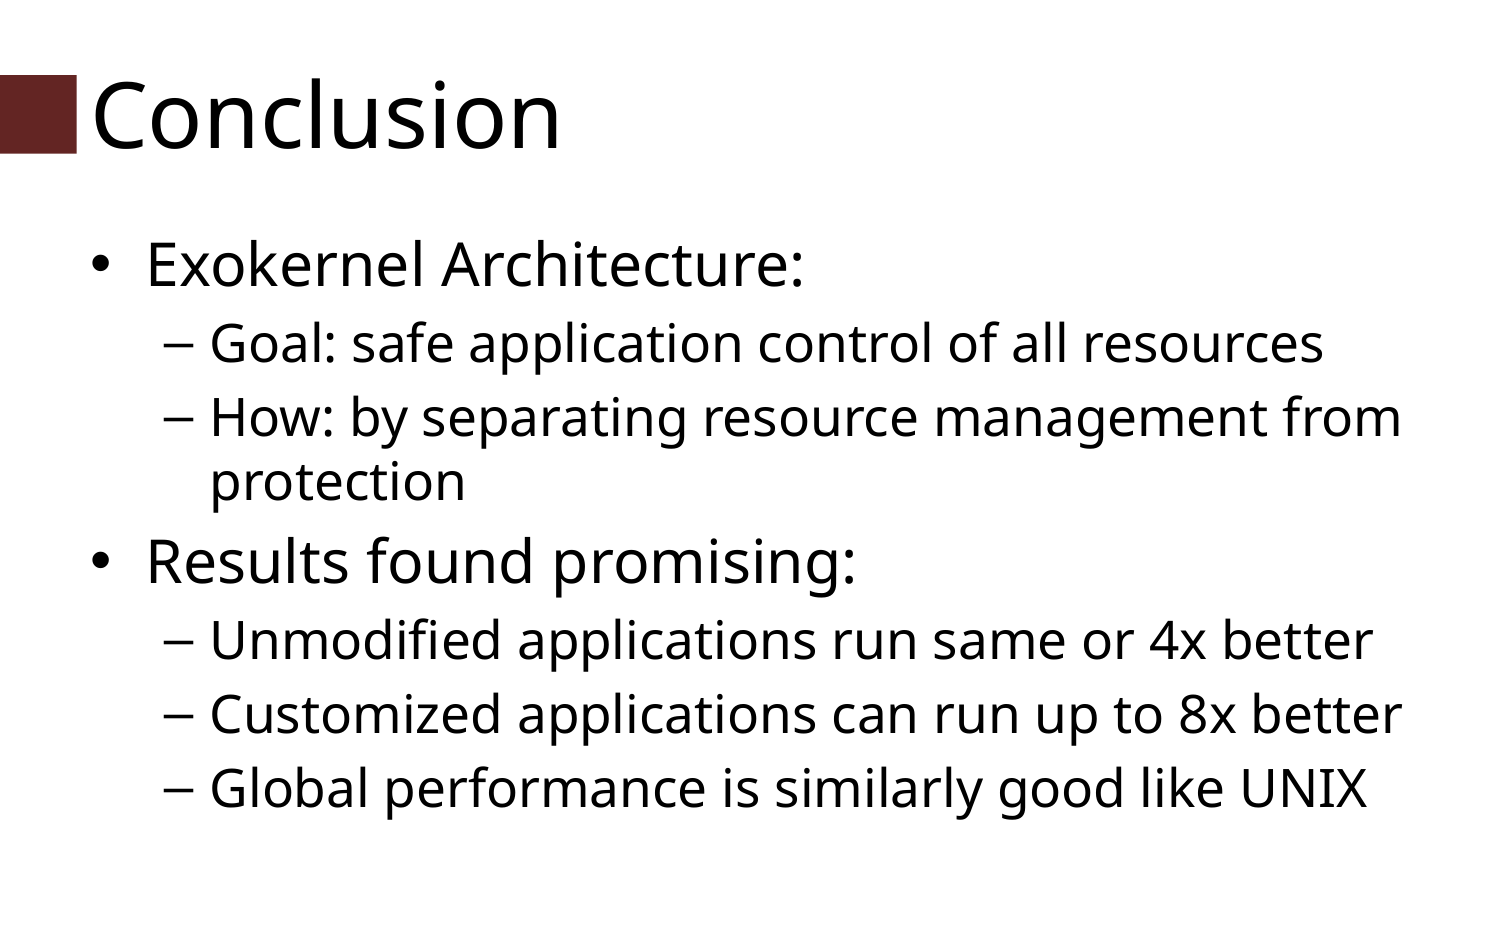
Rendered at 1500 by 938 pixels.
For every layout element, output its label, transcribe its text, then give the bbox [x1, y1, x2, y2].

list Exokernel Architecture: Goal: safe application control of all resources How: by separating resource management from protection Results found promising: Unmodified applications run same or 4x better Customized applications can run up to 8x better Global performance is similarly good like UNIX [75, 218, 1425, 838]
title Conclusion [75, 37, 1425, 186]
